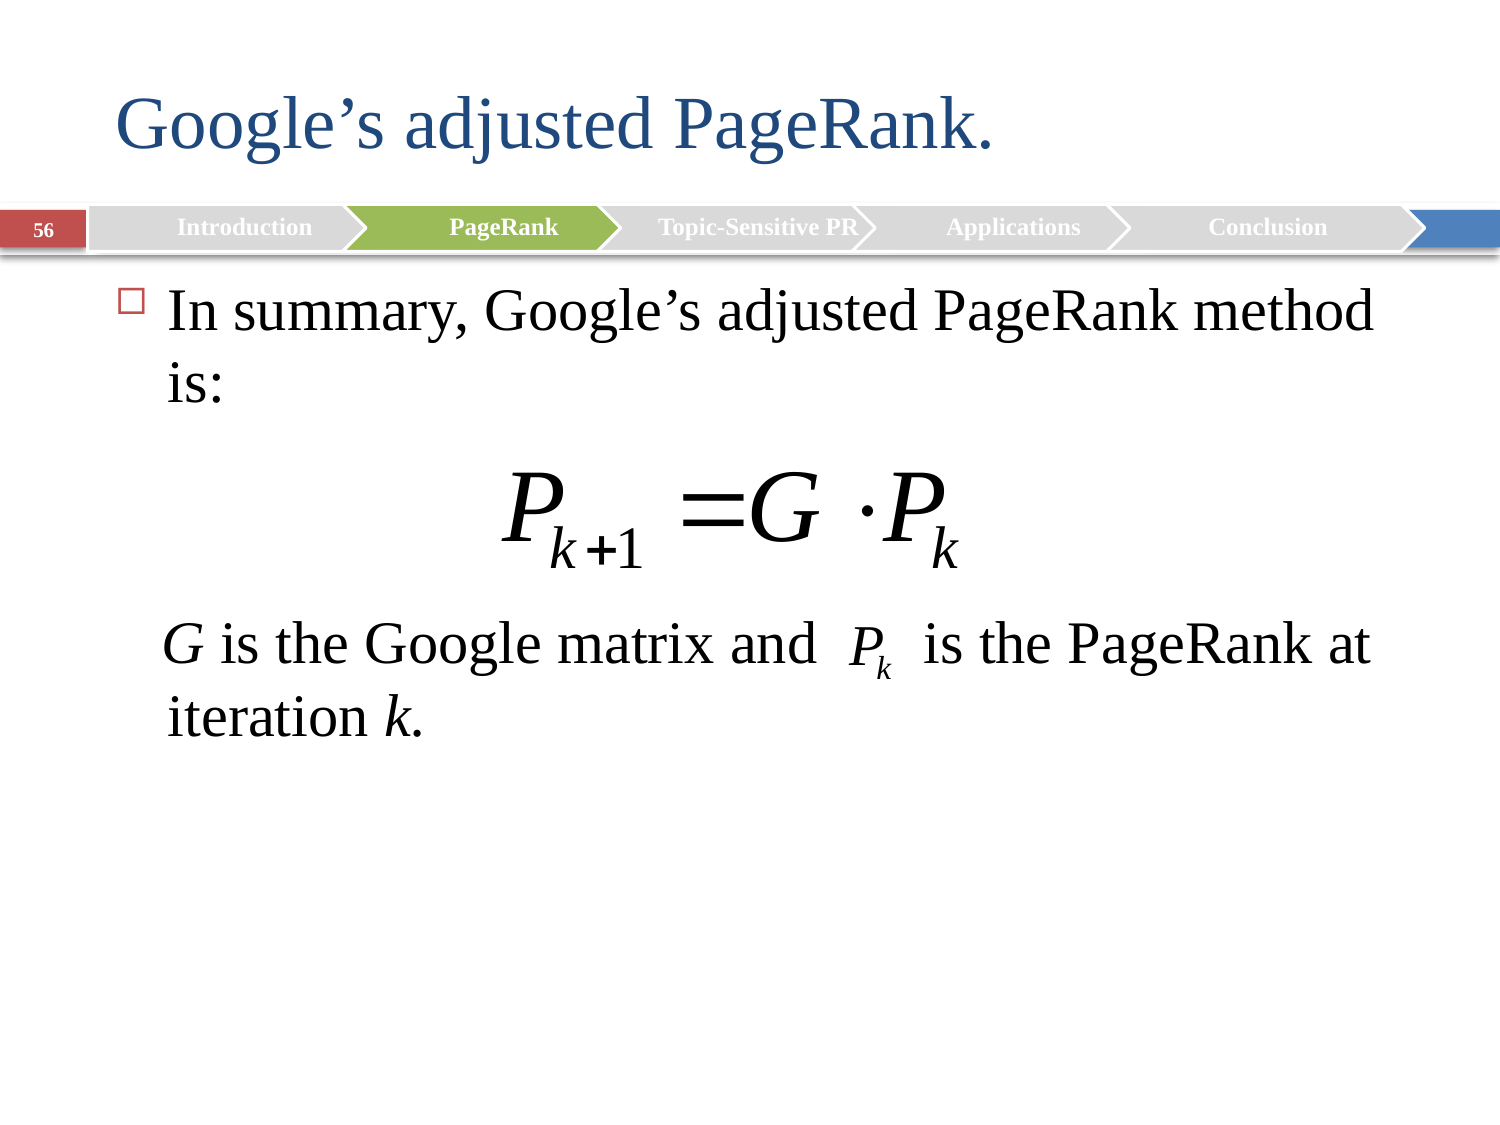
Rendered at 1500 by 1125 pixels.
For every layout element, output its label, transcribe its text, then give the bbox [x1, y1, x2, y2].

list In summary, Google’s adjusted PageRank method is: G is the Google matrix and is the PageRank at iteration k. [100, 262, 1439, 951]
title Google’s adjusted PageRank. [100, 37, 1439, 201]
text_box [87, 203, 1426, 252]
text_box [839, 606, 903, 695]
slide_number 56 [0, 208, 82, 249]
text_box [483, 437, 979, 594]
